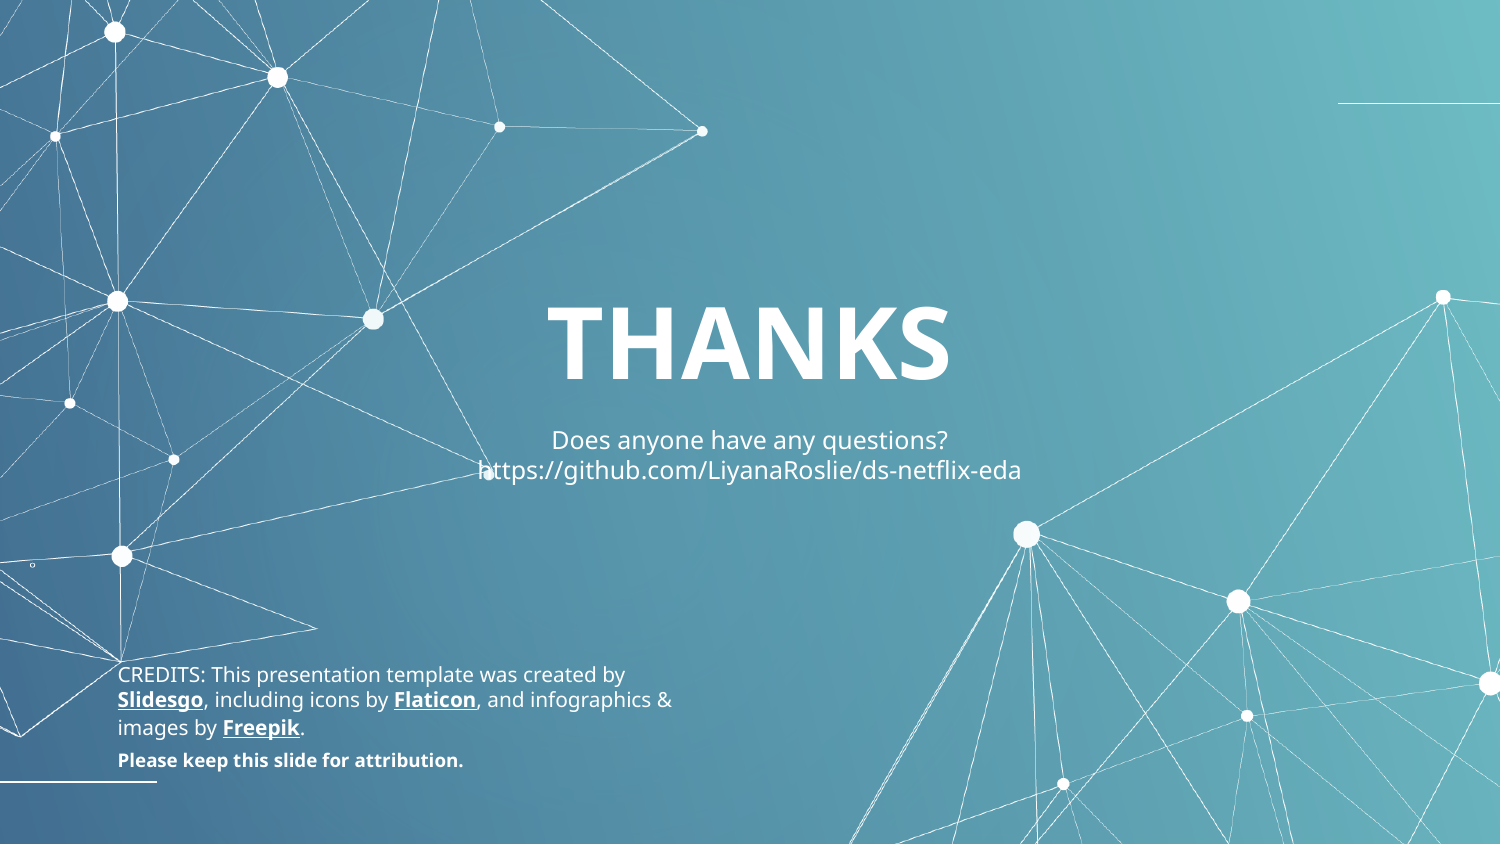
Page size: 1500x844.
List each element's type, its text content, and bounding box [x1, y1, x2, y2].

picture [0, 0, 1500, 844]
title THANKS [323, 190, 1177, 415]
subtitle Does anyone have any questions? https://github.com/LiyanaRoslie/ds-netflix-eda [353, 415, 1147, 574]
